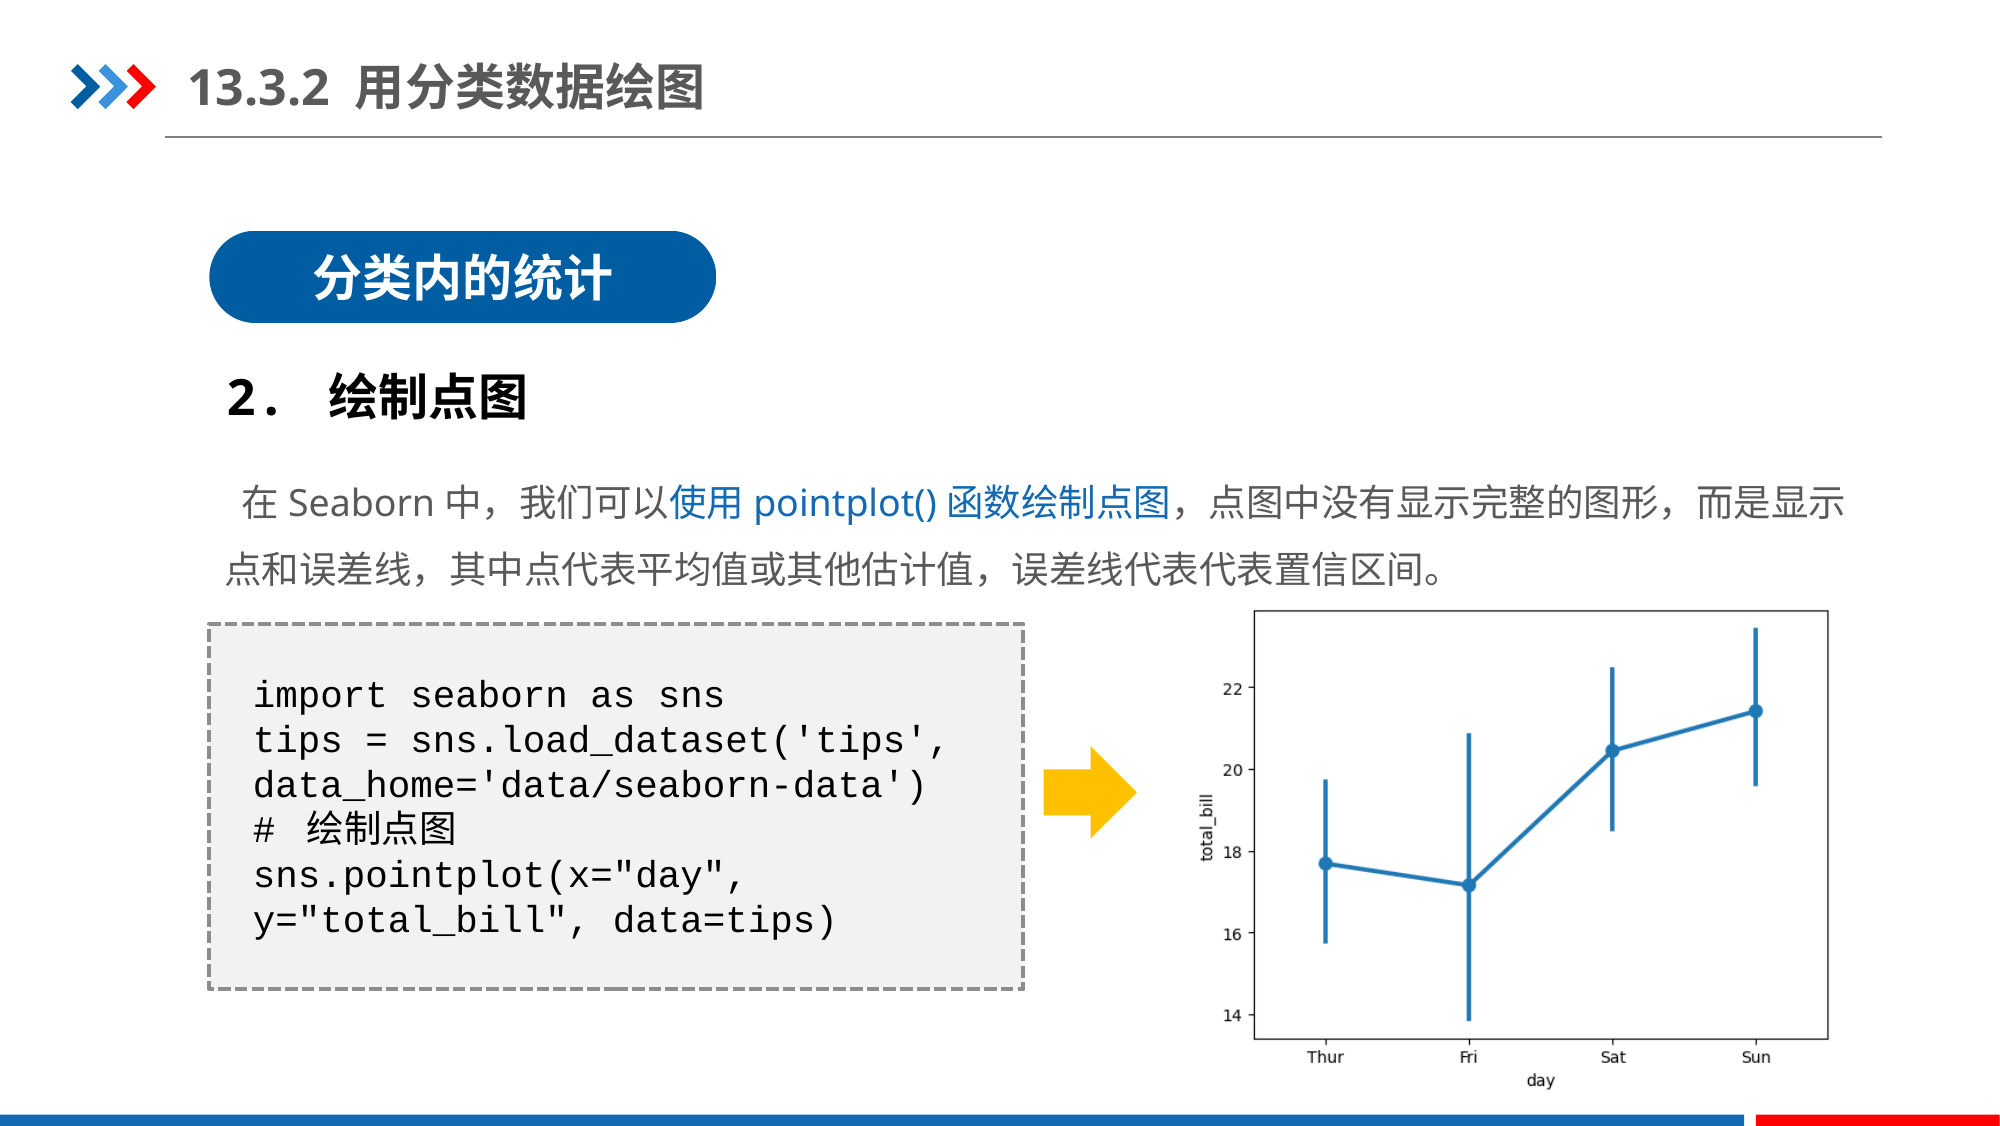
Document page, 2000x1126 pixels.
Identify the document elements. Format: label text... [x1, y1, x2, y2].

text_box 分类内的统计 [207, 228, 719, 326]
text_box import seaborn as sns tips = sns.load_dataset('tips', data_home='data/seaborn-data') # 绘制点图 sns.pointplot(x="day", y="total_bill", data=tips) [238, 662, 995, 948]
text_box [1041, 744, 1139, 841]
text_box 2. 绘制点图 [211, 357, 543, 433]
text_box 在Seaborn中，我们可以使用pointplot()函数绘制点图，点图中没有显示完整的图形，而是显示点和误差线，其中点代表平均值或其他估计值，误差线代表代表置信区间。 [209, 448, 1886, 599]
picture [1188, 599, 1839, 1100]
text_box 13.3.2 用分类数据绘图 [187, 43, 1036, 127]
text_box [207, 622, 1025, 991]
